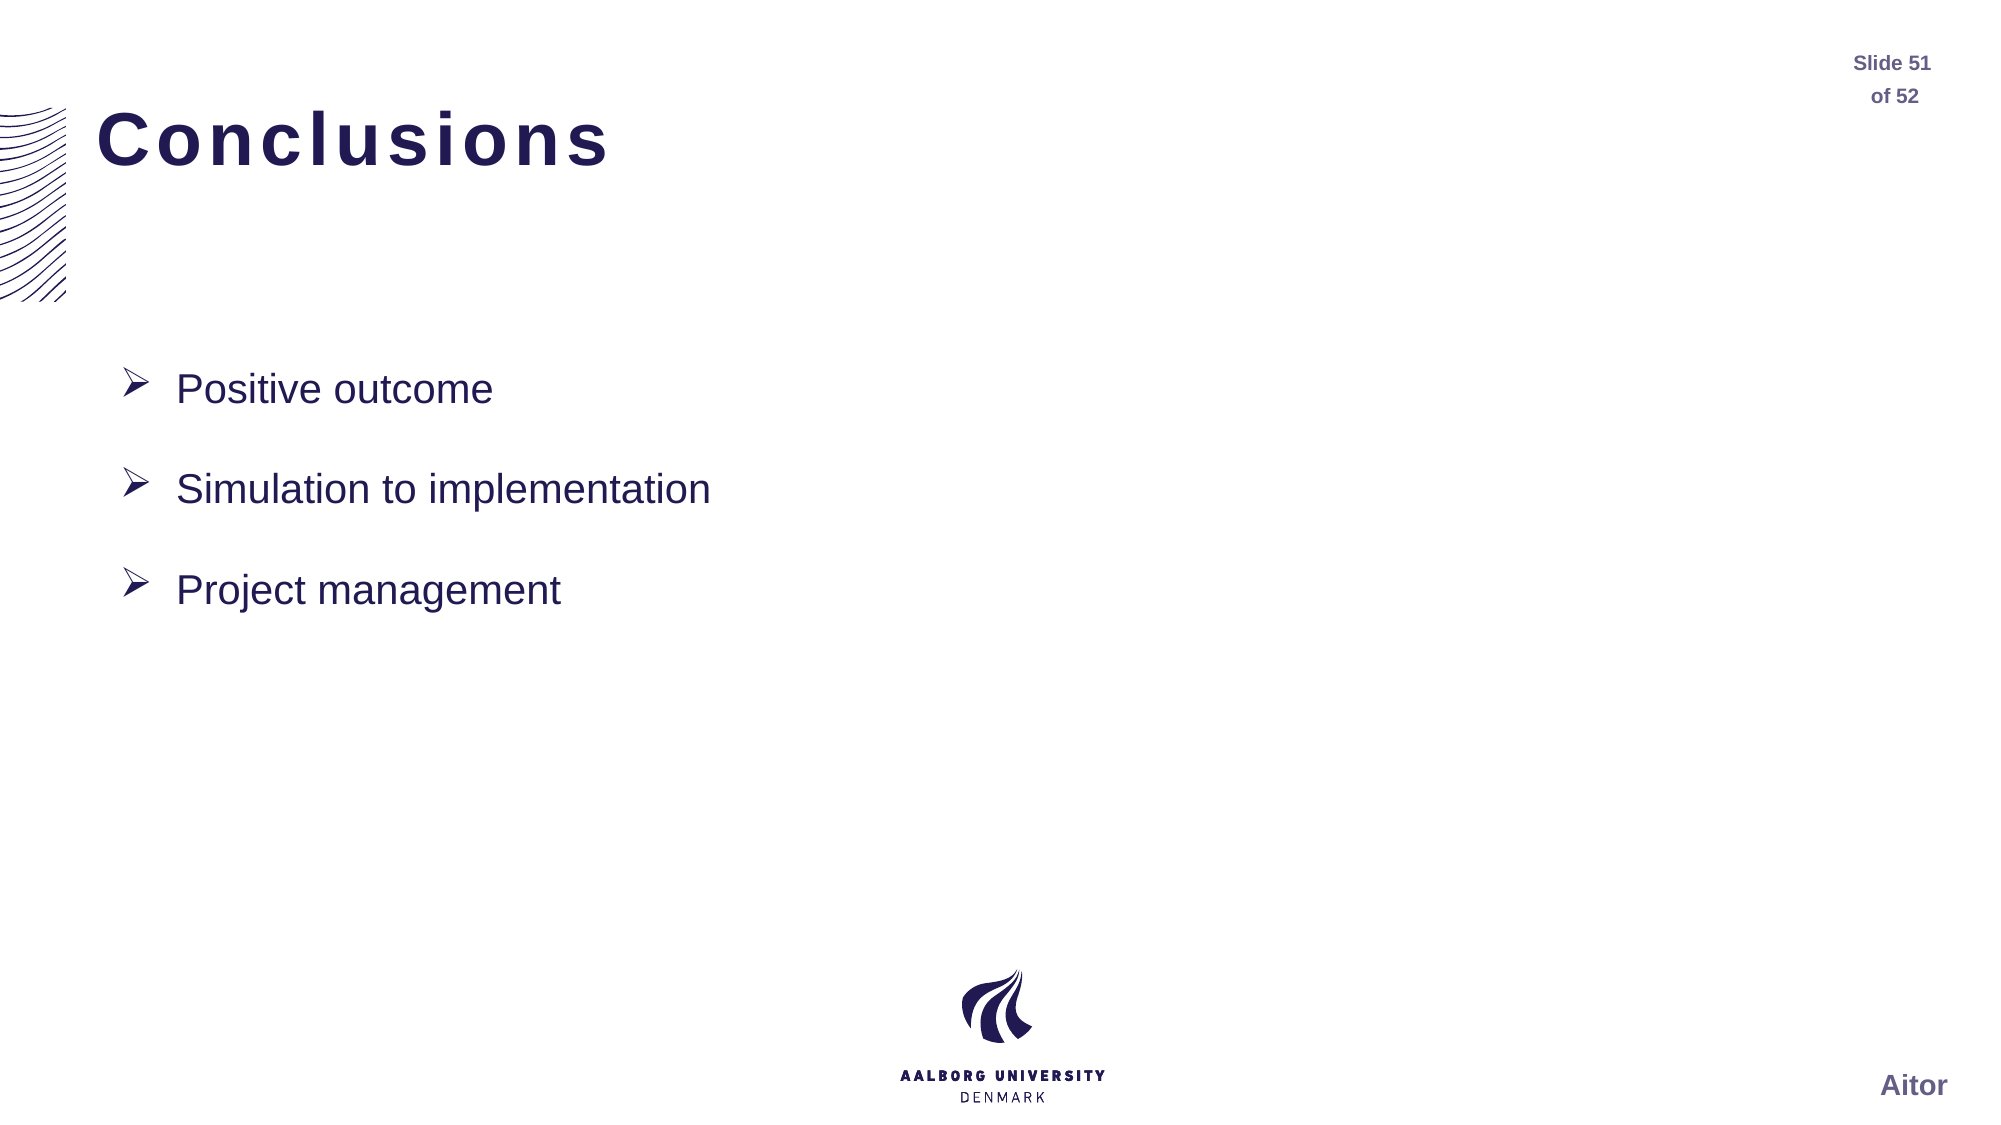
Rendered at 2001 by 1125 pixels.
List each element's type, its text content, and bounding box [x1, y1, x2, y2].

text_box Aitor [1811, 1064, 1949, 1103]
text_box Positive outcome Simulation to implementation Project management [105, 354, 727, 620]
text_box Slide 51 [1848, 43, 1932, 81]
text_box of 52 [1840, 76, 1920, 115]
title Conclusions [96, 58, 1105, 325]
